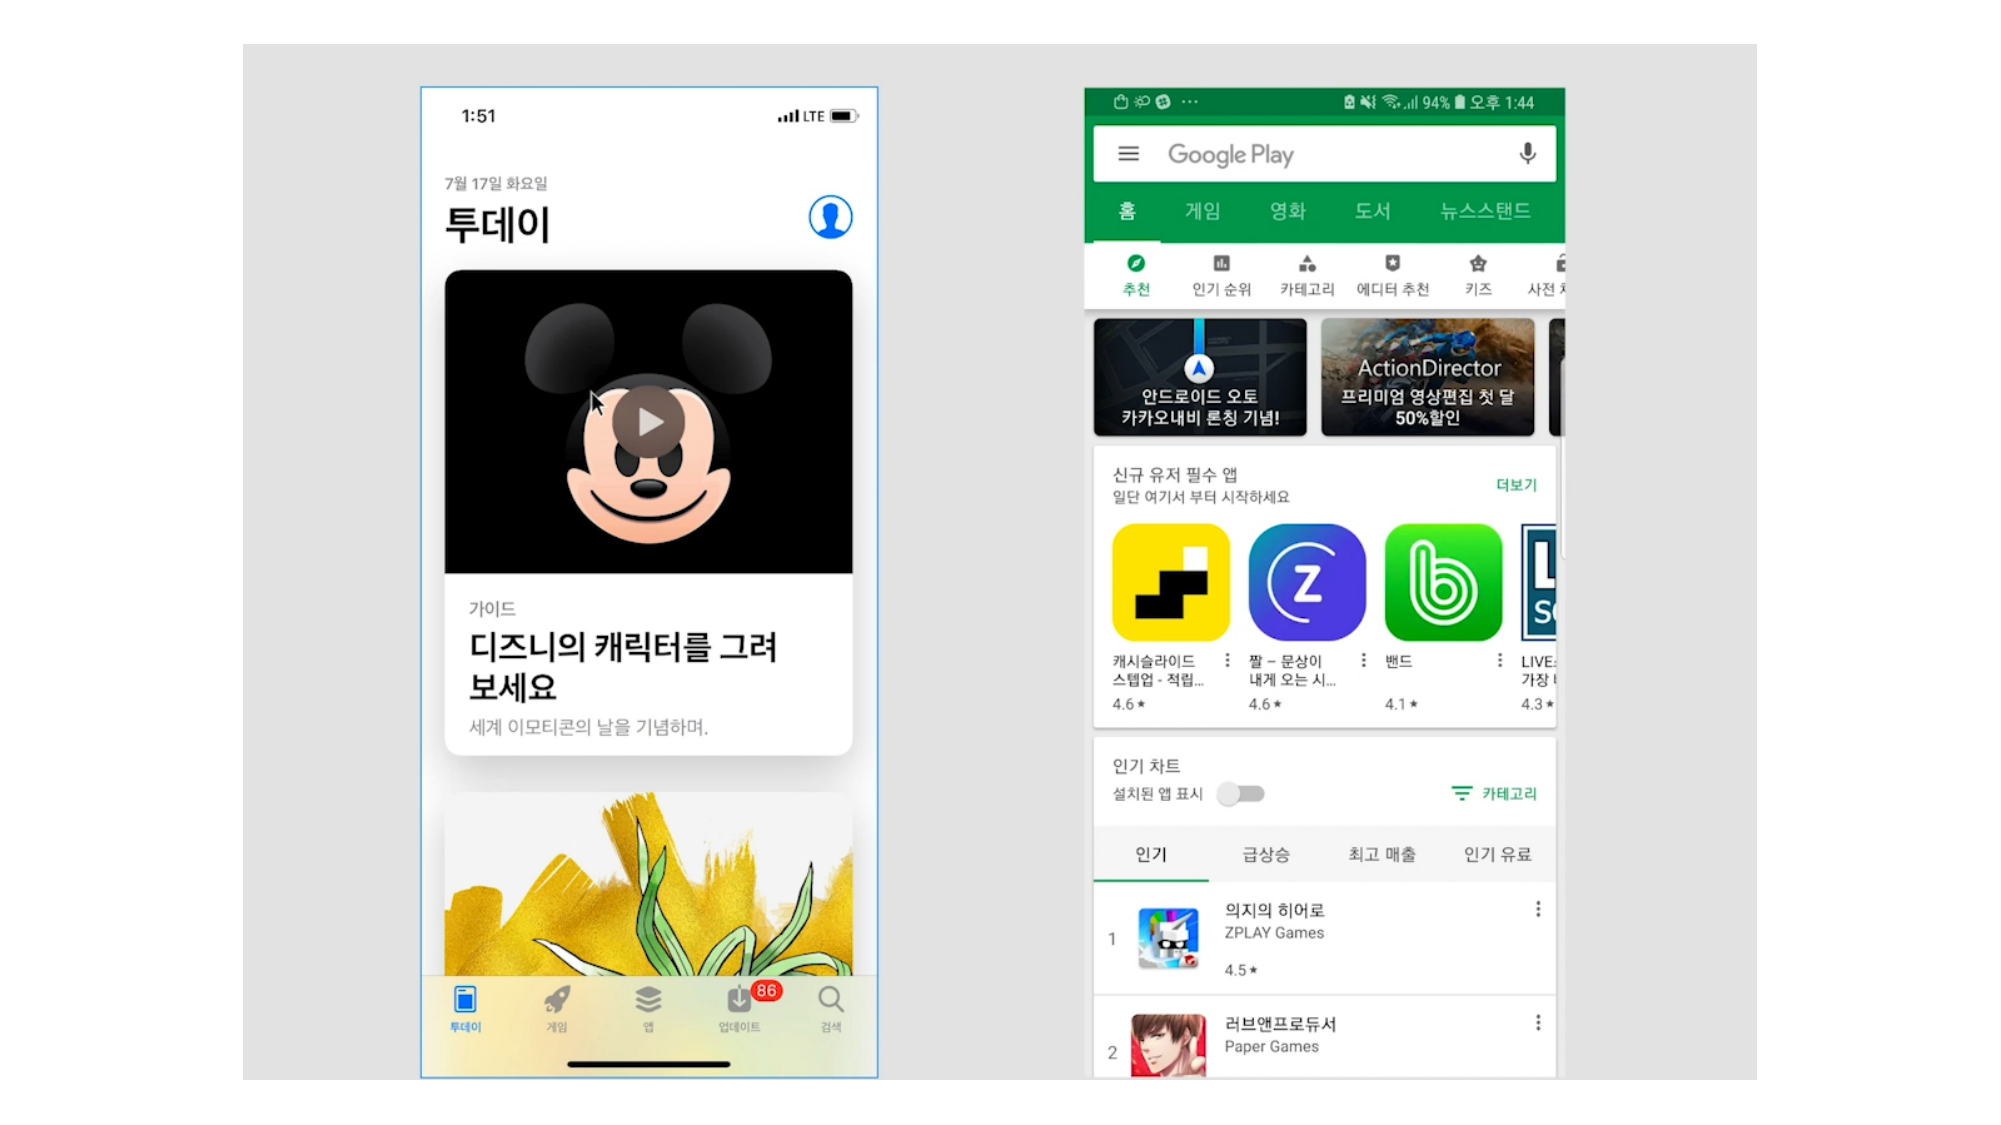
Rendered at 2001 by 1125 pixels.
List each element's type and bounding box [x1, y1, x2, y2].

picture [243, 44, 1757, 1080]
